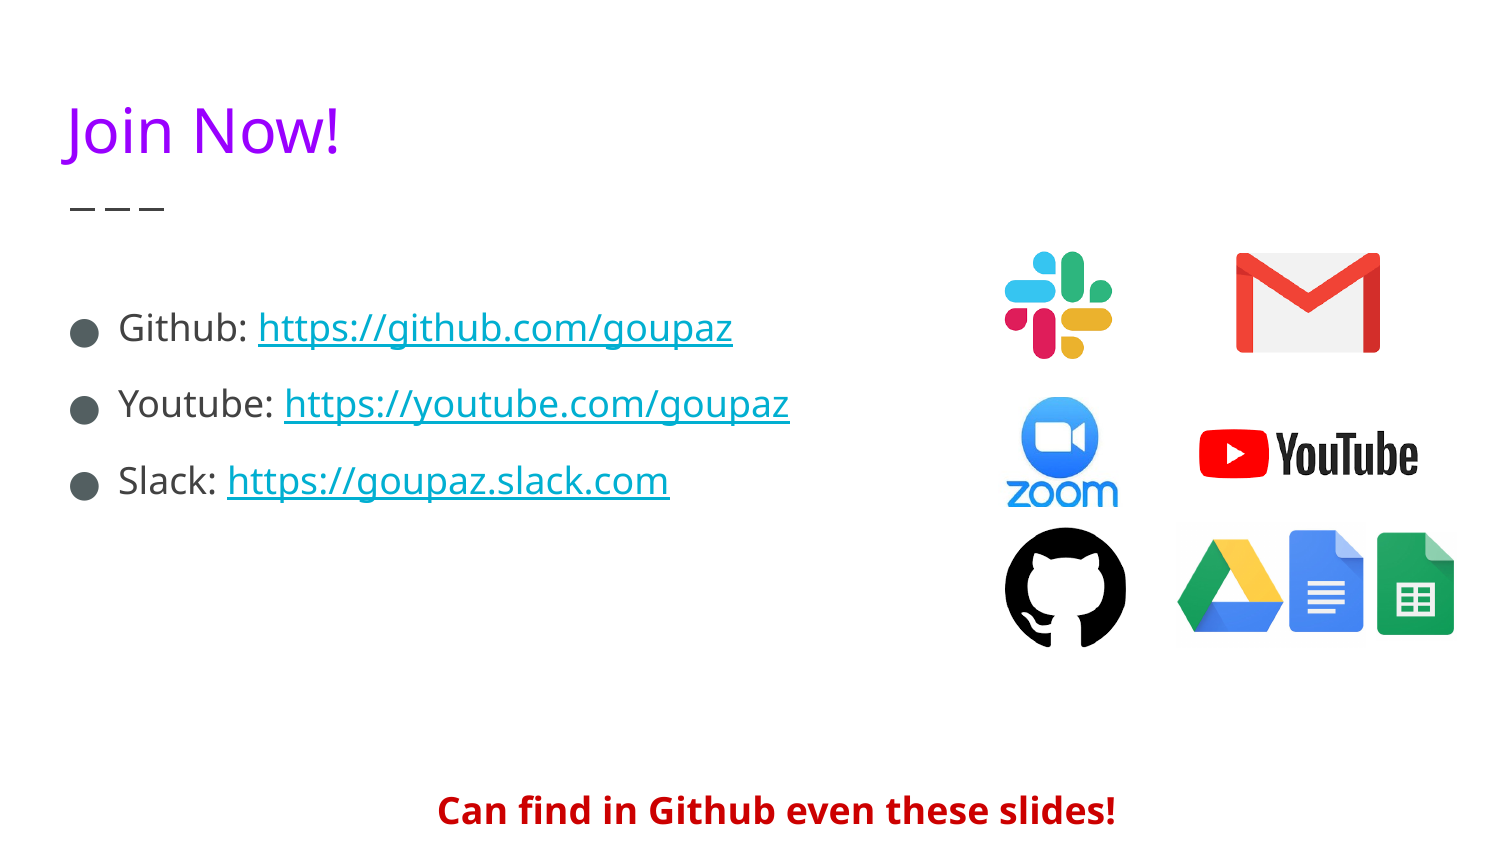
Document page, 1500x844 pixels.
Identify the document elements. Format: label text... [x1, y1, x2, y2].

picture [960, 250, 1156, 360]
picture [1176, 522, 1366, 648]
picture [1375, 531, 1457, 642]
list Github: https://github.com/goupaz Youtube: https://youtube.com/goupaz Slack: https://goupaz.slack.com [0, 209, 1363, 495]
picture [1004, 526, 1126, 648]
text_box Can find in Github even these slides! [421, 765, 1500, 844]
picture [1236, 253, 1381, 357]
title Join Now! [51, 61, 1449, 182]
picture [1187, 391, 1429, 513]
picture [982, 397, 1149, 507]
